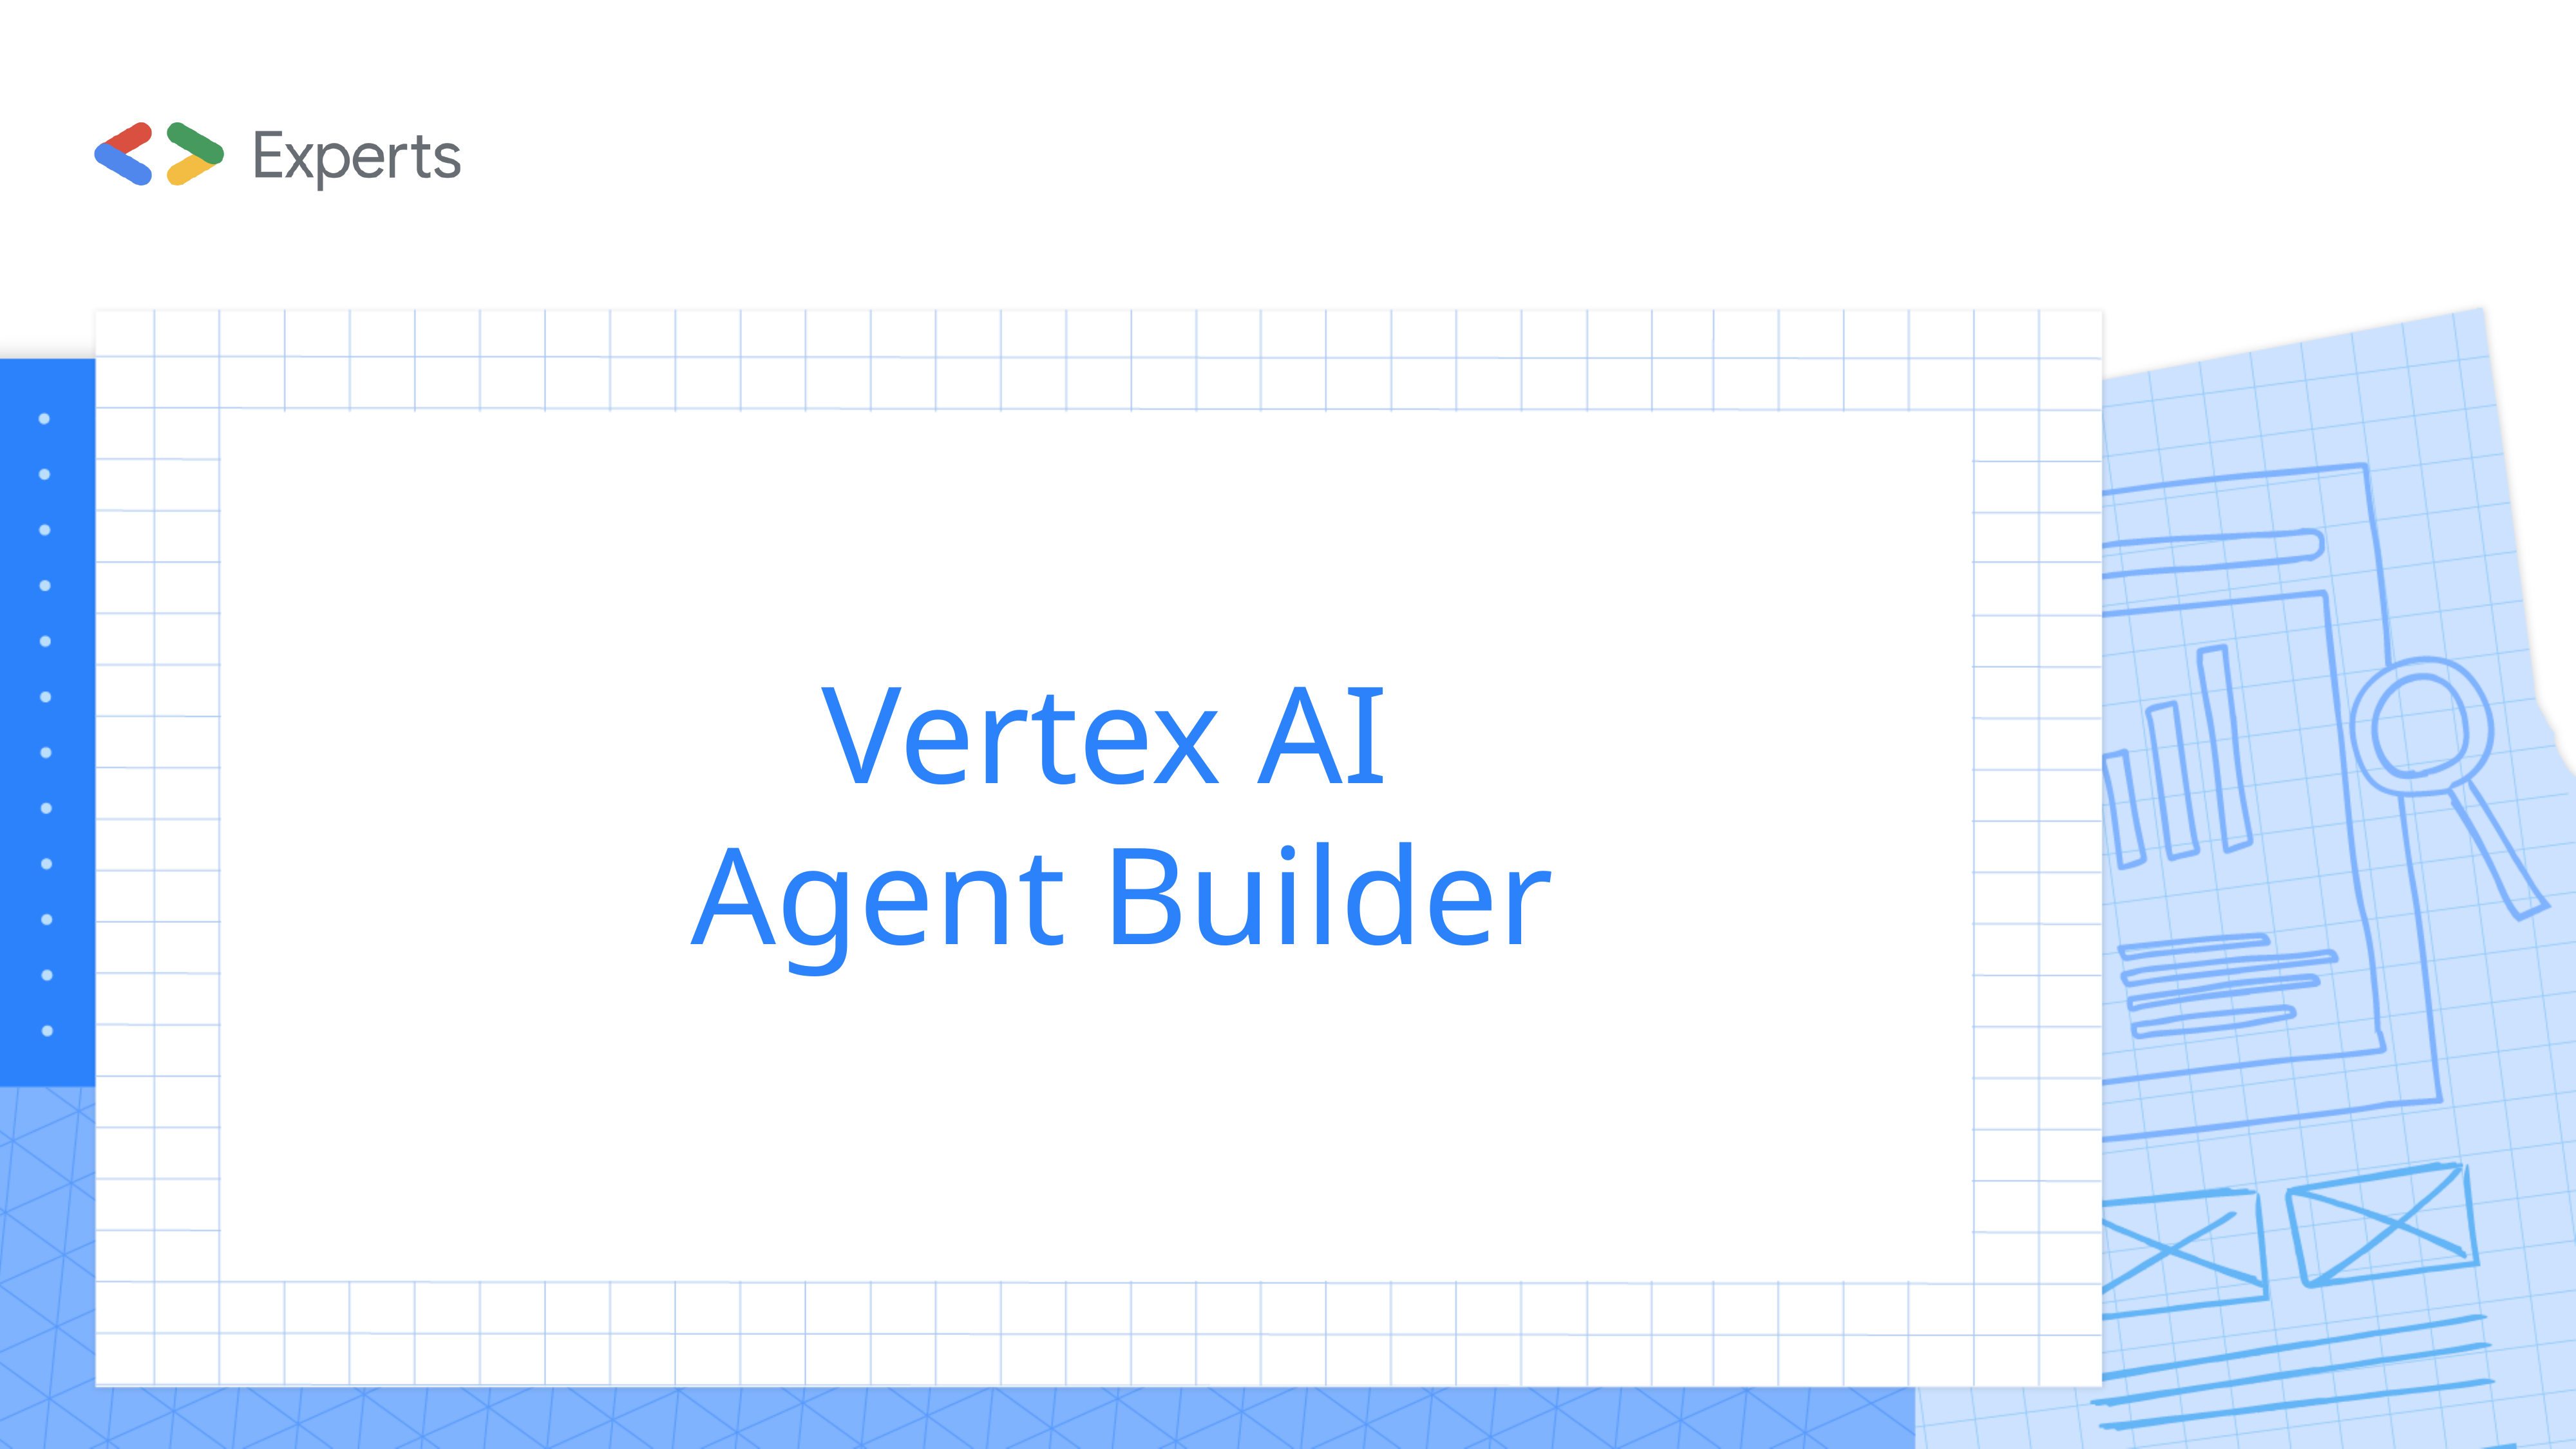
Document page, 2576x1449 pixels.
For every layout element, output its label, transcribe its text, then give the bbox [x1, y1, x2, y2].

picture [0, 0, 2576, 1449]
title Vertex AI Agent Builder [473, 639, 1772, 1004]
